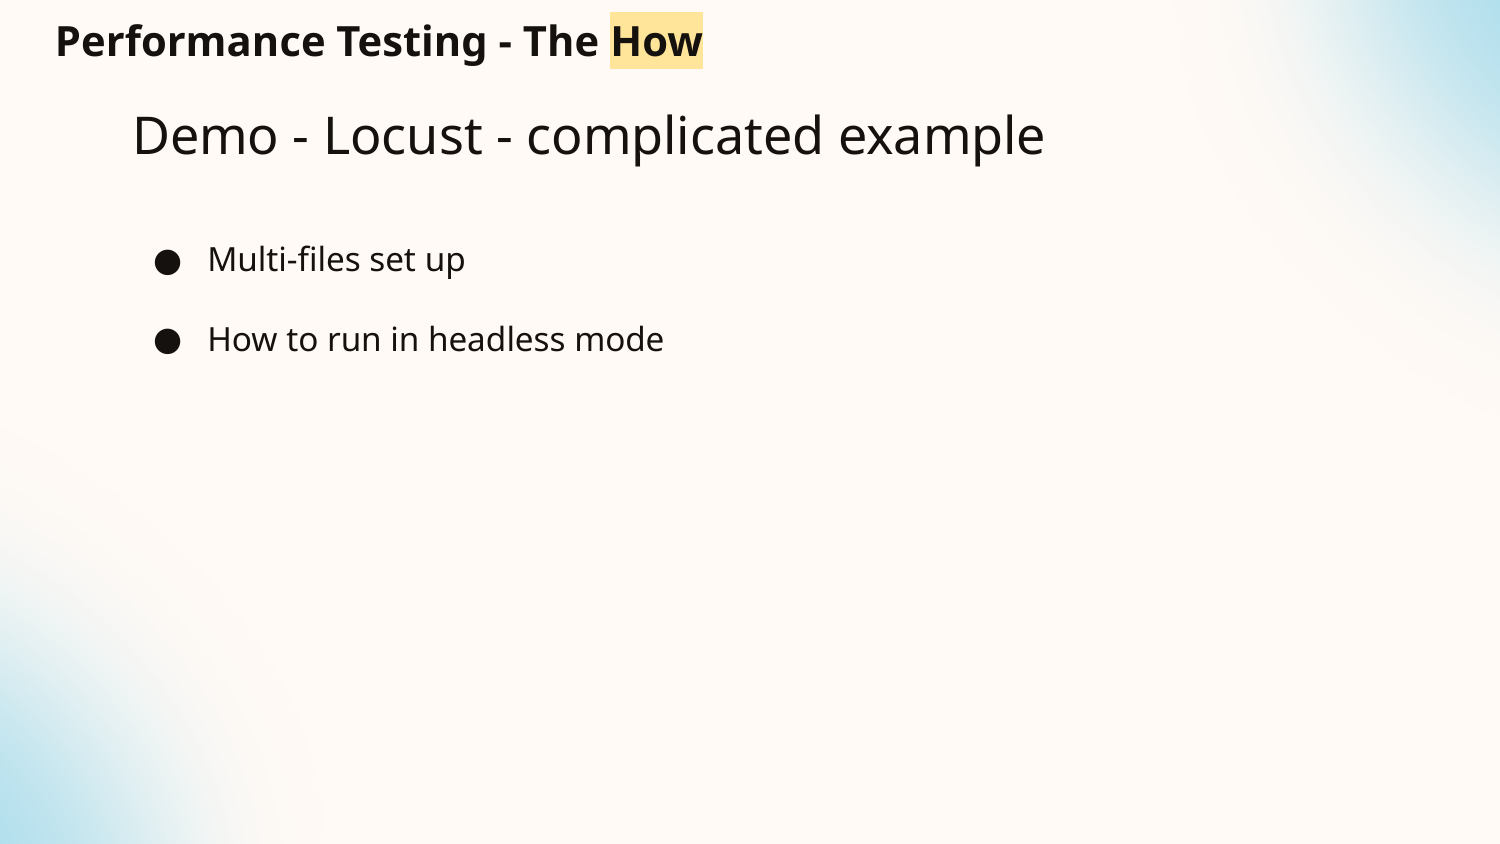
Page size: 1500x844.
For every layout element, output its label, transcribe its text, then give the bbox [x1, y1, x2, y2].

title Demo - Locust - complicated example [117, 87, 1383, 178]
text_box Multi-files set up How to run in headless mode [117, 223, 750, 373]
picture [0, 104, 673, 844]
picture [827, 0, 1500, 742]
